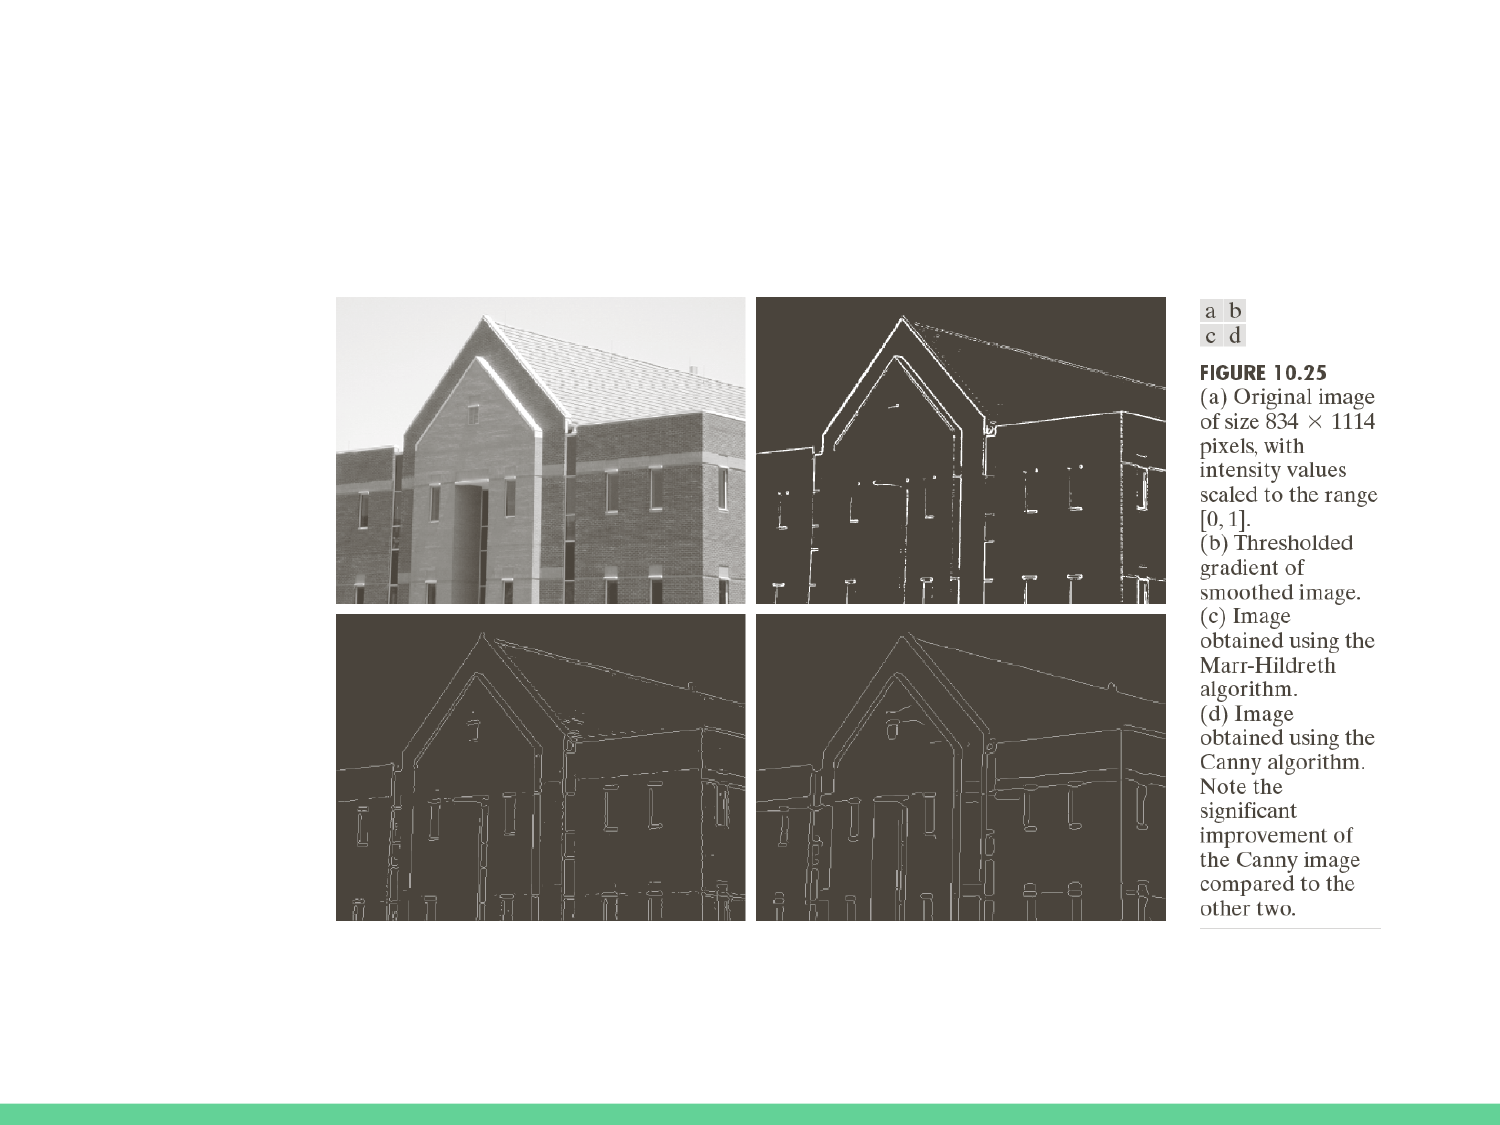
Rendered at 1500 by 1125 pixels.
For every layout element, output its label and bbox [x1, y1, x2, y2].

picture [330, 294, 1169, 928]
picture [1191, 293, 1385, 937]
